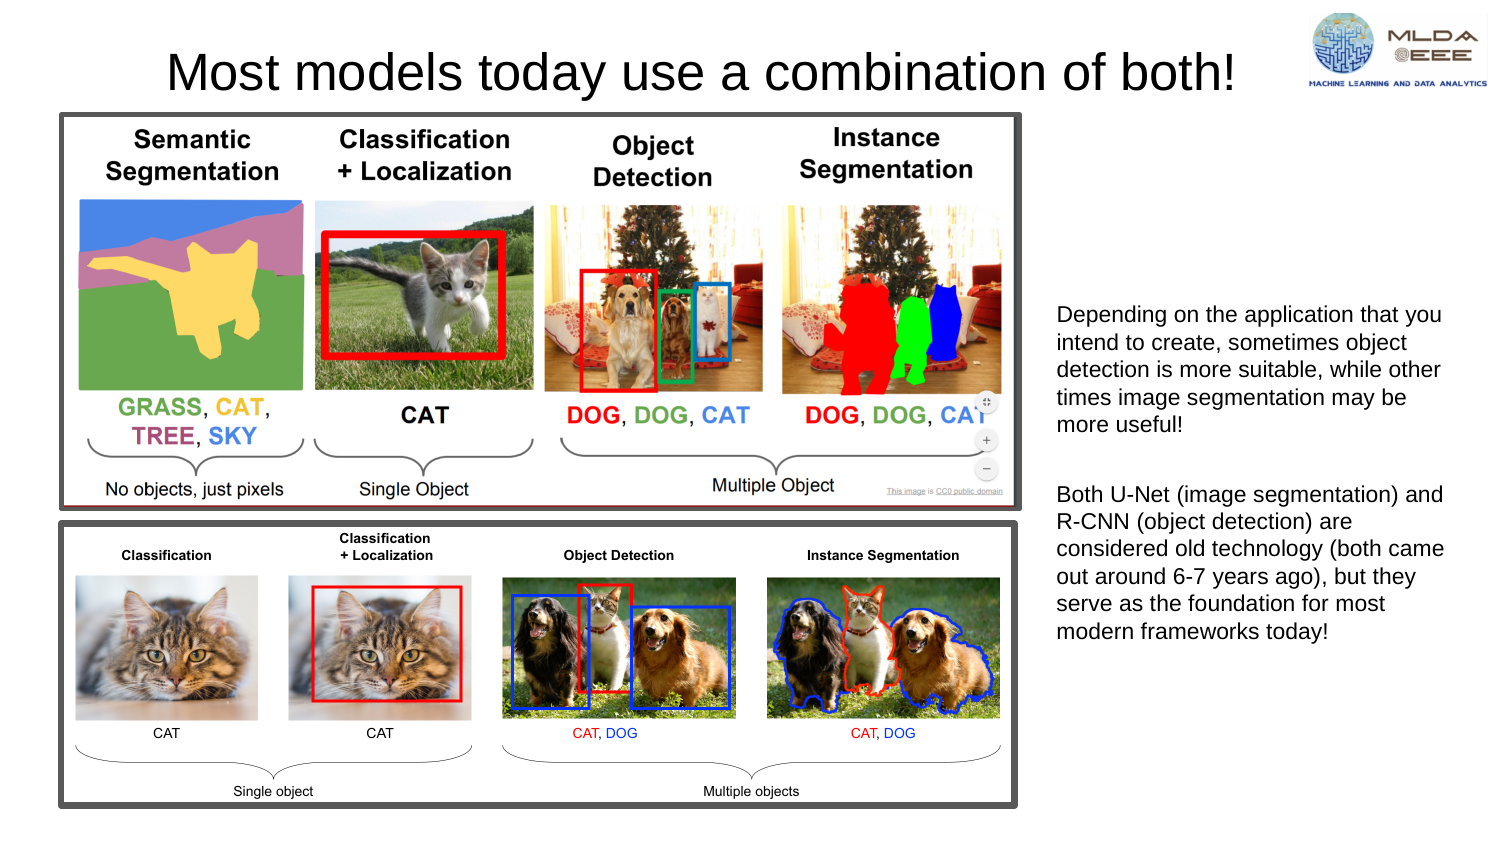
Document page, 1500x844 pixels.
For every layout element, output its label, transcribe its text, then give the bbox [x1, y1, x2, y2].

text_box Depending on the application that you intend to create, sometimes object detection is more suitable, while other times image segmentation may be more useful! [1041, 284, 1465, 453]
title Most models today use a combination of both! [93, 22, 1310, 117]
picture [63, 526, 1012, 803]
text_box Both U-Net (image segmentation) and R-CNN (object detection) are considered old technology (both came out around 6-7 years ago), but they serve as the foundation for most modern frameworks today! [1041, 464, 1482, 659]
picture [63, 116, 1018, 507]
picture [1309, 13, 1488, 88]
